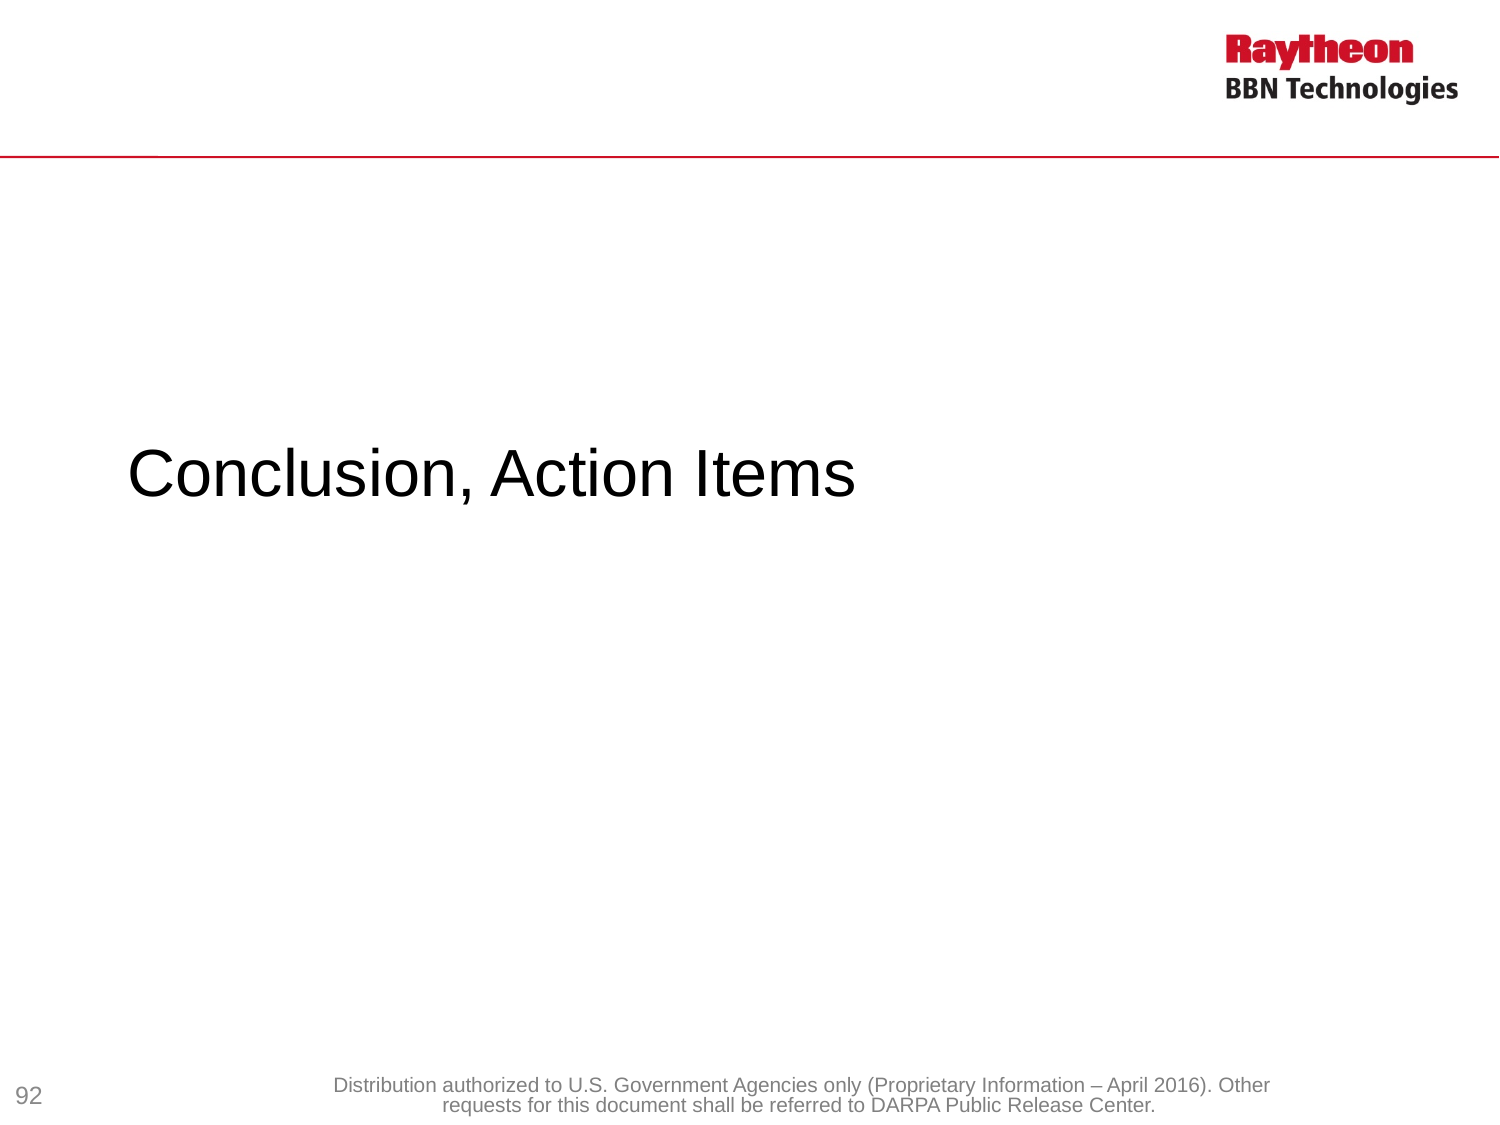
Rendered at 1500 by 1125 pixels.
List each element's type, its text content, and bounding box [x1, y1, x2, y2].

title Conclusion, Action Items [112, 349, 1388, 591]
slide_number 92 [0, 1065, 208, 1125]
picture [1222, 31, 1460, 108]
